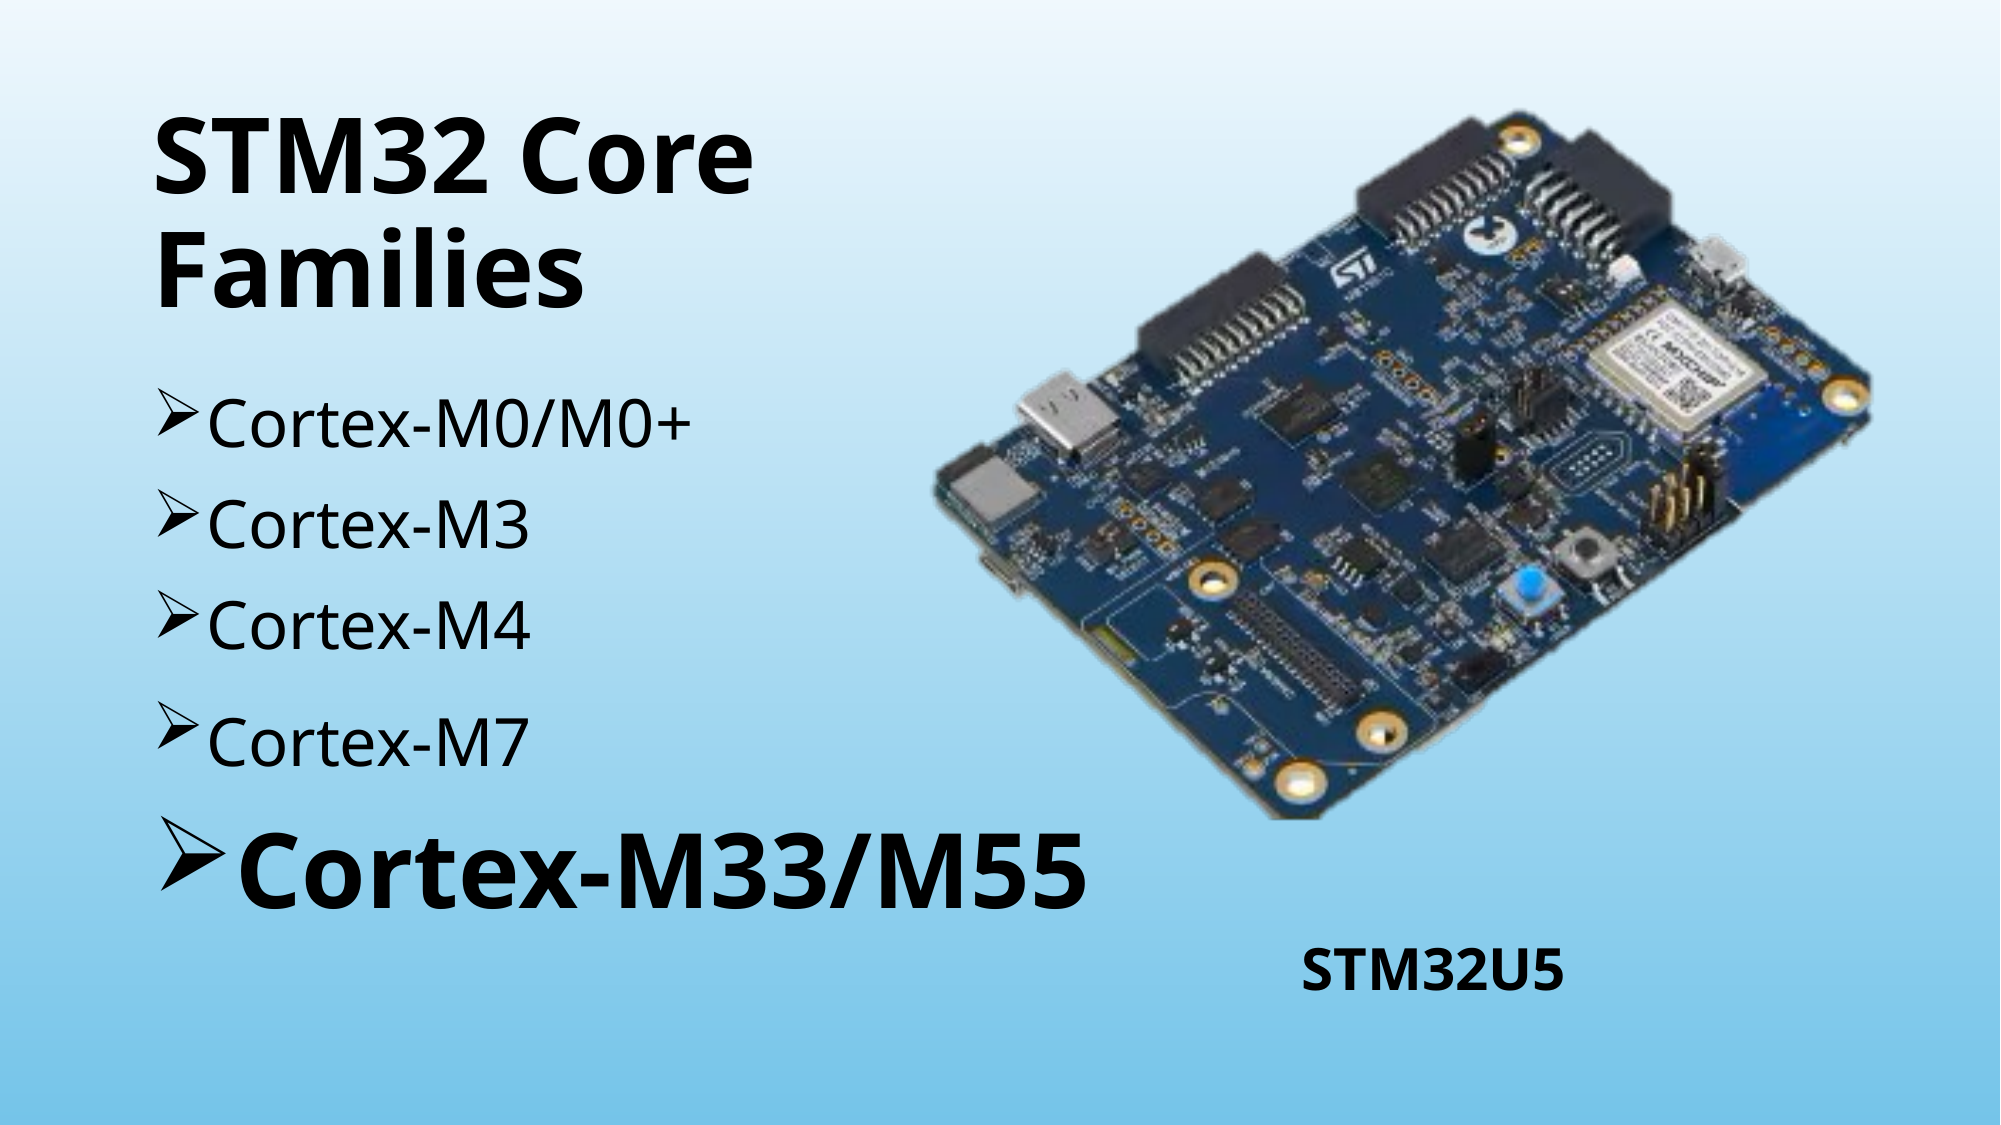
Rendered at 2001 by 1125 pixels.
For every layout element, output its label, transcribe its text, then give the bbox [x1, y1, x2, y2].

picture [848, 11, 1986, 863]
list Cortex-M0/M0+ Cortex-M3 Cortex-M4 Cortex-M7 Cortex-M33/M55 [137, 373, 1151, 1125]
text_box STM32U5 [1286, 924, 1621, 1009]
title STM32 Core Families [137, 75, 783, 338]
